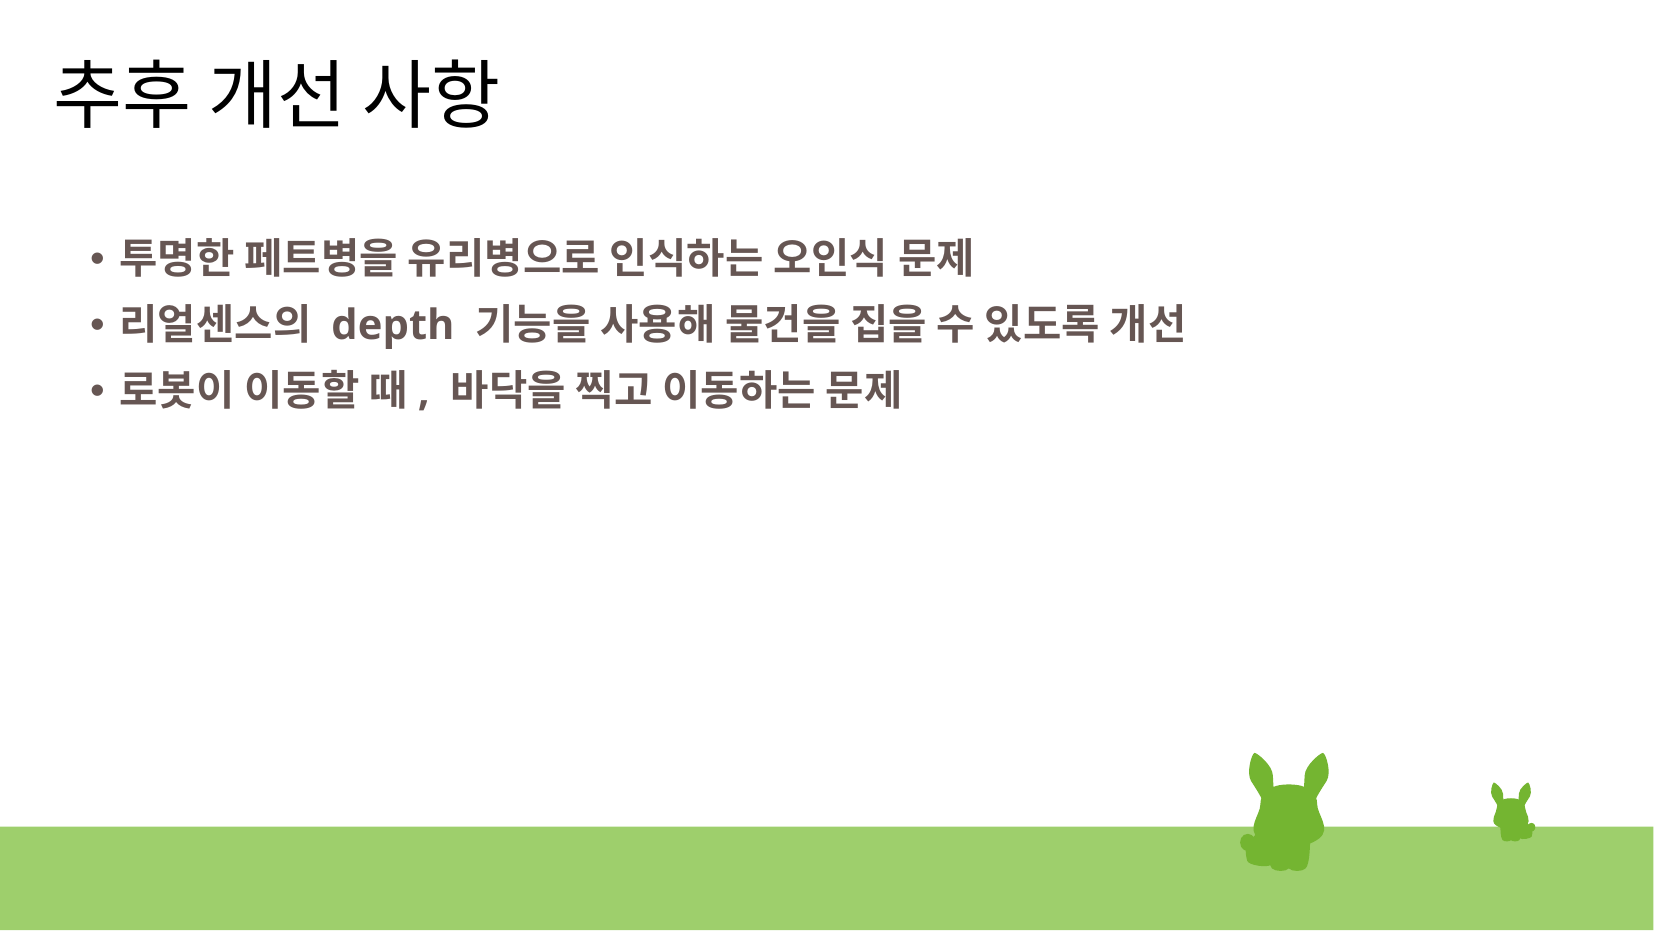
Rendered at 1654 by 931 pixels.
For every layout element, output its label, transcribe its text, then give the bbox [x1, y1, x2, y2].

text_box 투명한 페트병을 유리병으로 인식하는 오인식 문제 리얼센스의 depth 기능을 사용해 물건을 집을 수 있도록 개선 로봇이 이동할 때, 바닥을 찍고 이동하는 문제 [66, 230, 1551, 444]
text_box 추후 개선 사항 [38, 42, 580, 154]
